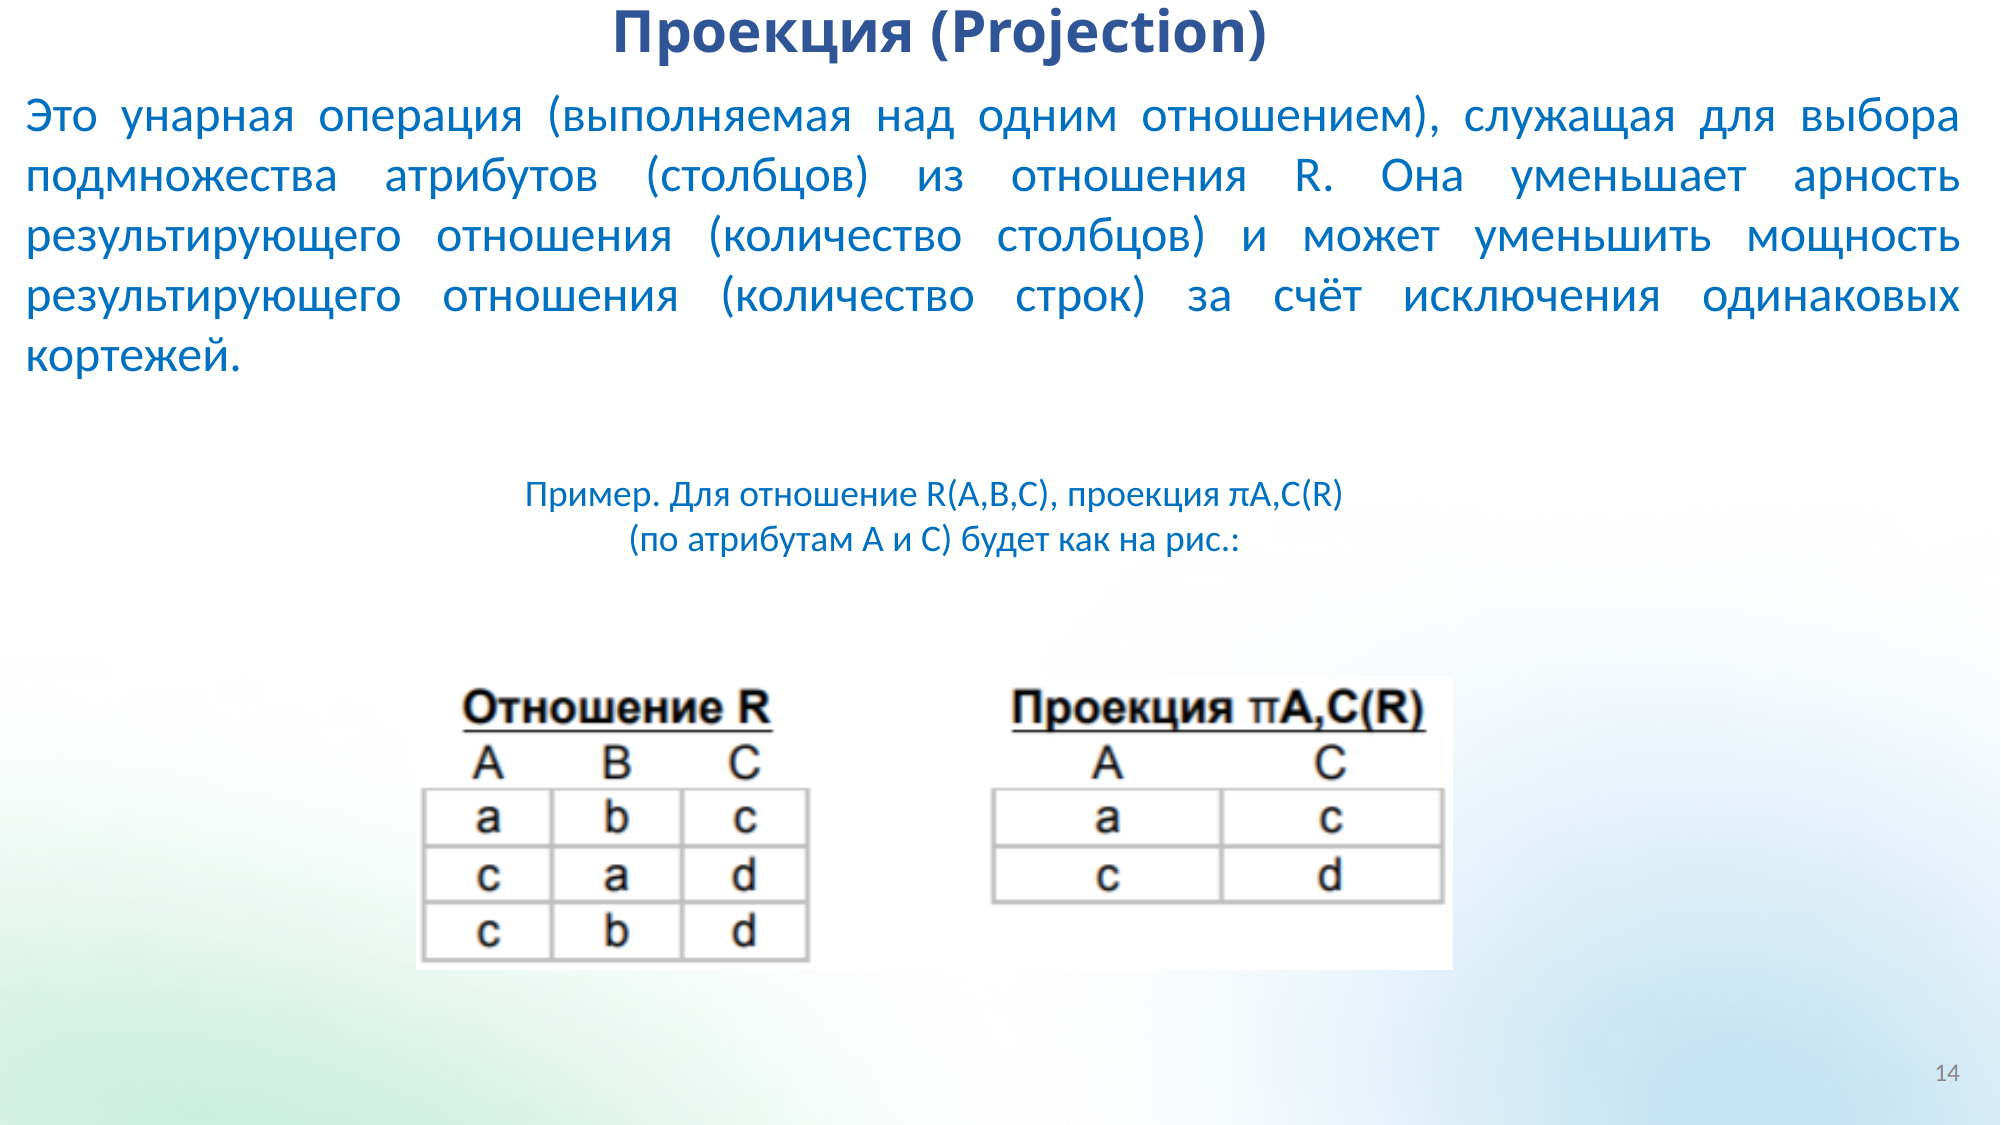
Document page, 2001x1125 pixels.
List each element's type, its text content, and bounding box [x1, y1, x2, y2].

picture [0, 430, 2000, 1125]
text_box Это унарная операция (выполняемая над одним отношением), служащая для выбора подмножества атрибутов (столбцов) из отношения R. Она уменьшает арность результирующего отношения (количество столбцов) и может уменьшить мощность результирующего отношения (количество строк) за счёт исключения одинаковых кортежей. [10, 73, 1976, 389]
text_box Пример. Для отношение R(A,B,C), проекция πA,C(R) (по атрибутам A и C) будет как на рис.: [416, 461, 905, 567]
text_box Проекция (Projection) [254, 31, 1624, 73]
